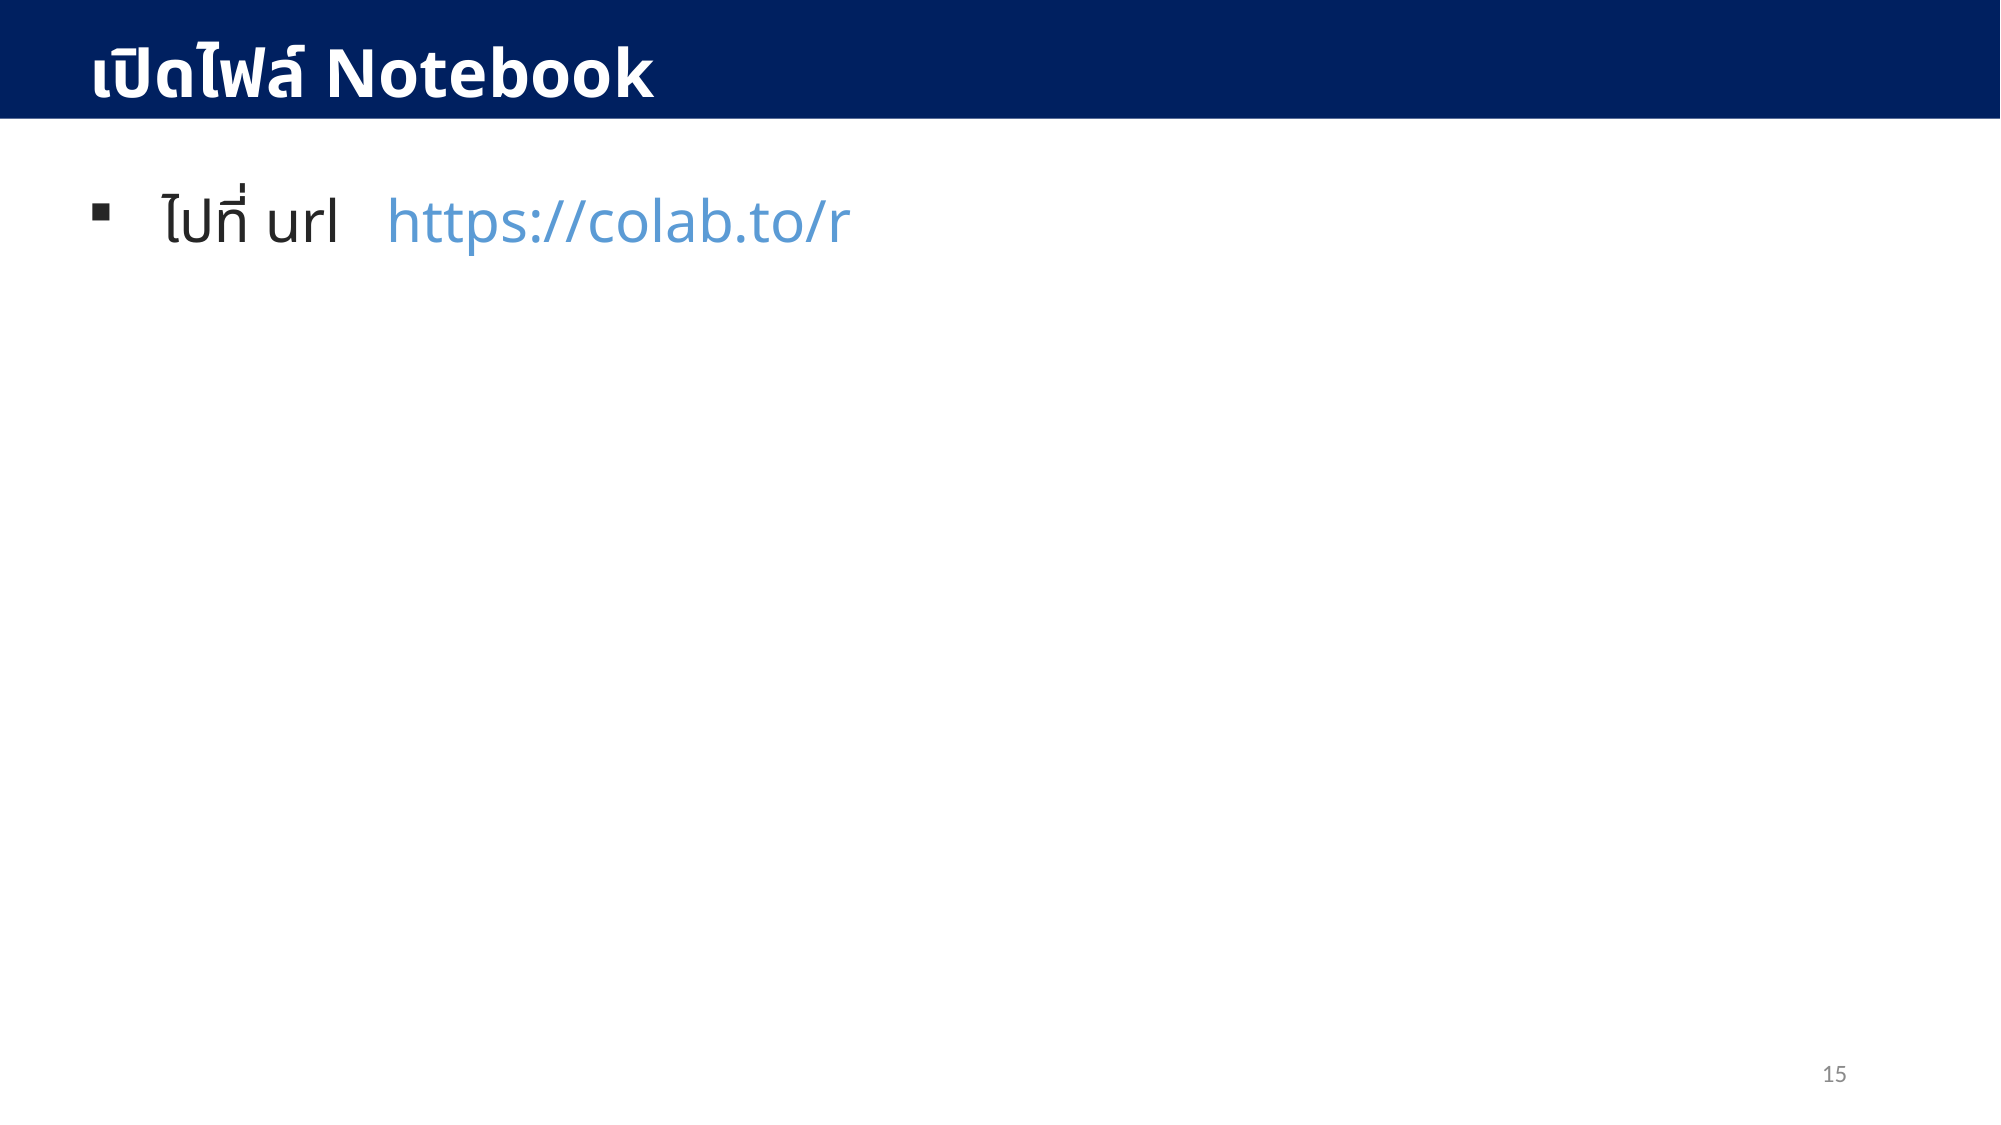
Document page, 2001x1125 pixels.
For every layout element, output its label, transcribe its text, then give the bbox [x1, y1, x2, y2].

text_box เปิดไฟล์ Notebook [0, 0, 2000, 119]
text_box ไปที่ url https://colab.to/r [72, 142, 1882, 262]
slide_number 15 [1412, 1042, 1863, 1103]
